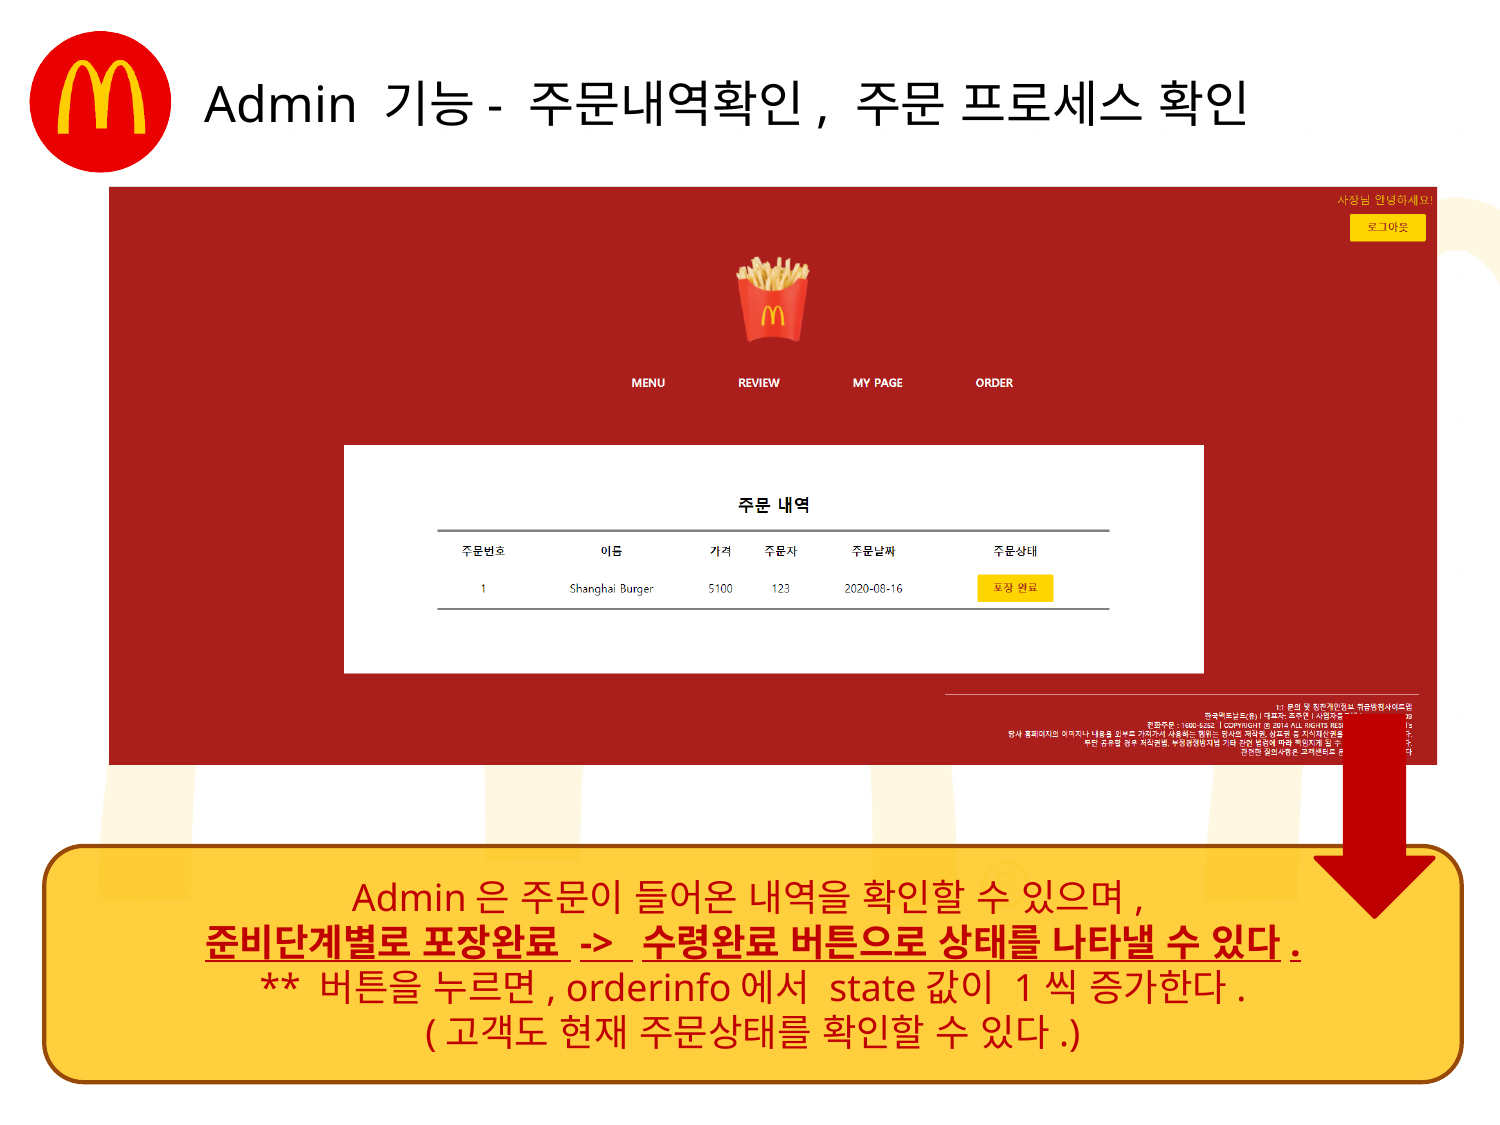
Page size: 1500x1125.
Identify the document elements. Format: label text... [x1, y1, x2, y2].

picture [29, 30, 172, 173]
picture [108, 184, 1438, 765]
text_box [1313, 774, 1436, 919]
text_box Admin은 주문이 들어온 내역을 확인할 수 있으며, 준비단계별로 포장완료 -> 수령완료 버튼으로 상태를 나타낼 수 있다. ** 버튼을 누르면, orderinfo에서 state값이 1씩 증가한다. (고객도 현재 주문상태를 확인할 수 있다.) [42, 843, 1464, 1085]
title Admin 기능- 주문내역확인, 주문 프로세스 확인 [53, 8, 1404, 197]
